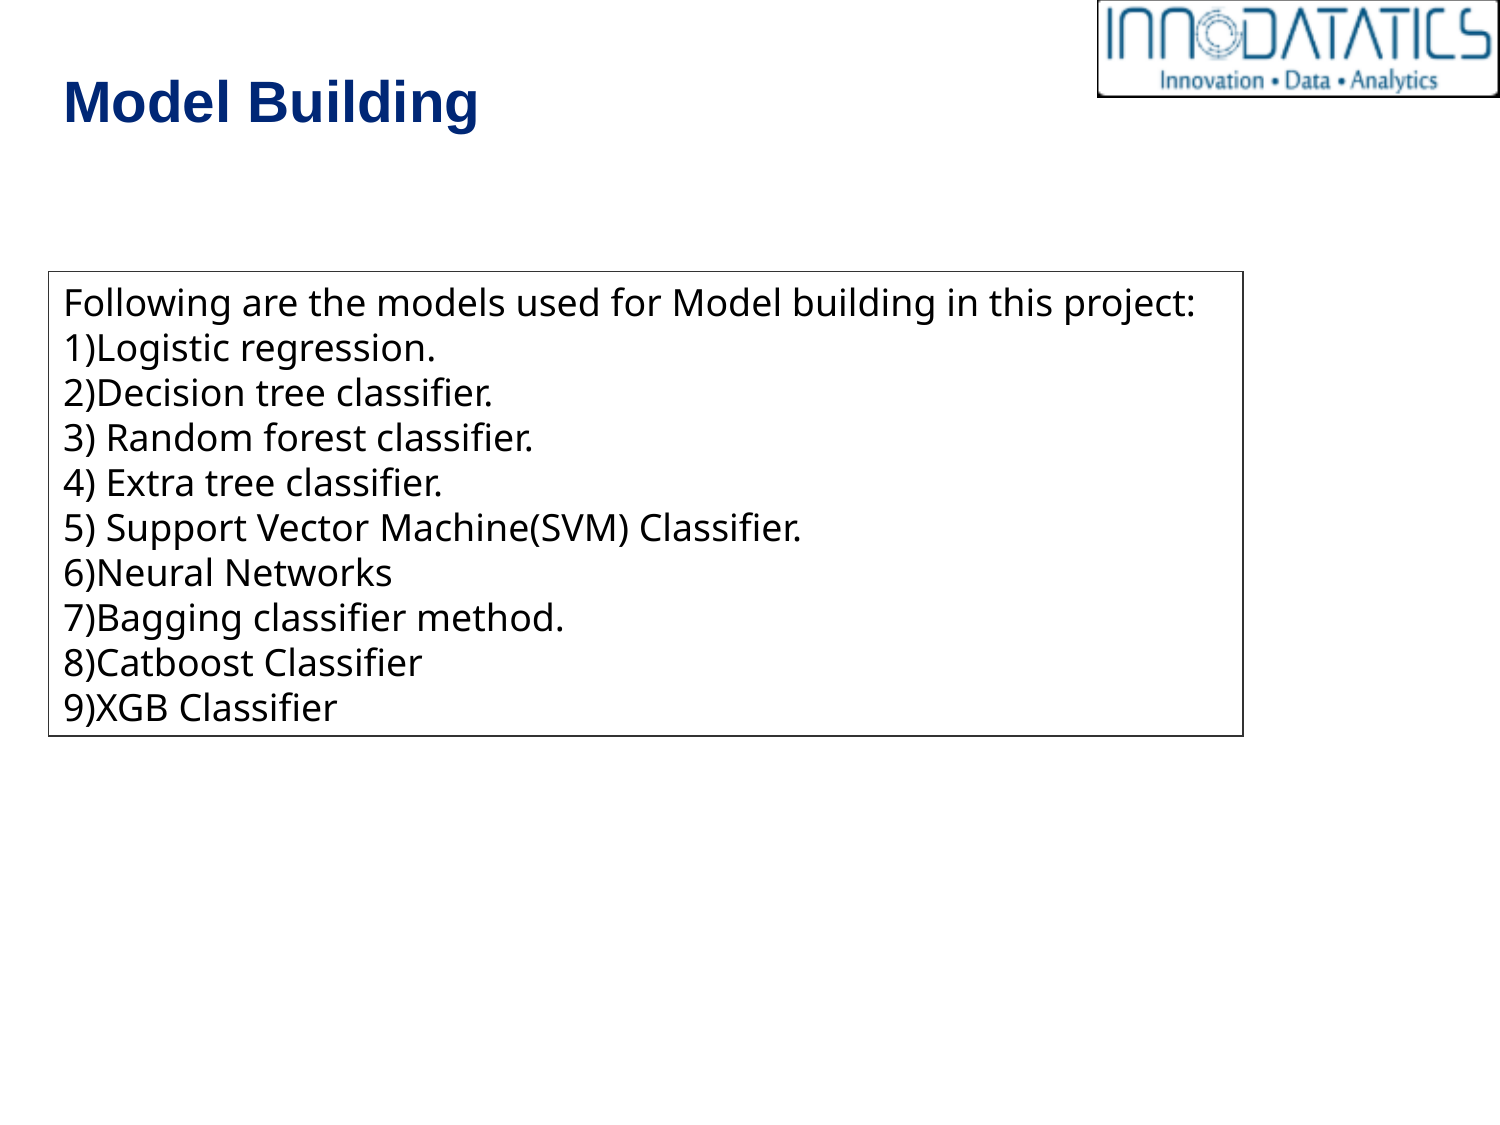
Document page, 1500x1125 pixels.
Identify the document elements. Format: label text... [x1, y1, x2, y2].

picture [1096, 0, 1500, 99]
text_box Following are the models used for Model building in this project: 1)Logistic regression. 2)Decision tree classifier. 3) Random forest classifier. 4) Extra tree classifier. 5) Support Vector Machine(SVM) Classifier. 6)Neural Networks 7)Bagging classifier method. 8)Catboost Classifier 9)XGB Classifier [48, 271, 1243, 737]
text_box Model Building [48, 57, 586, 142]
